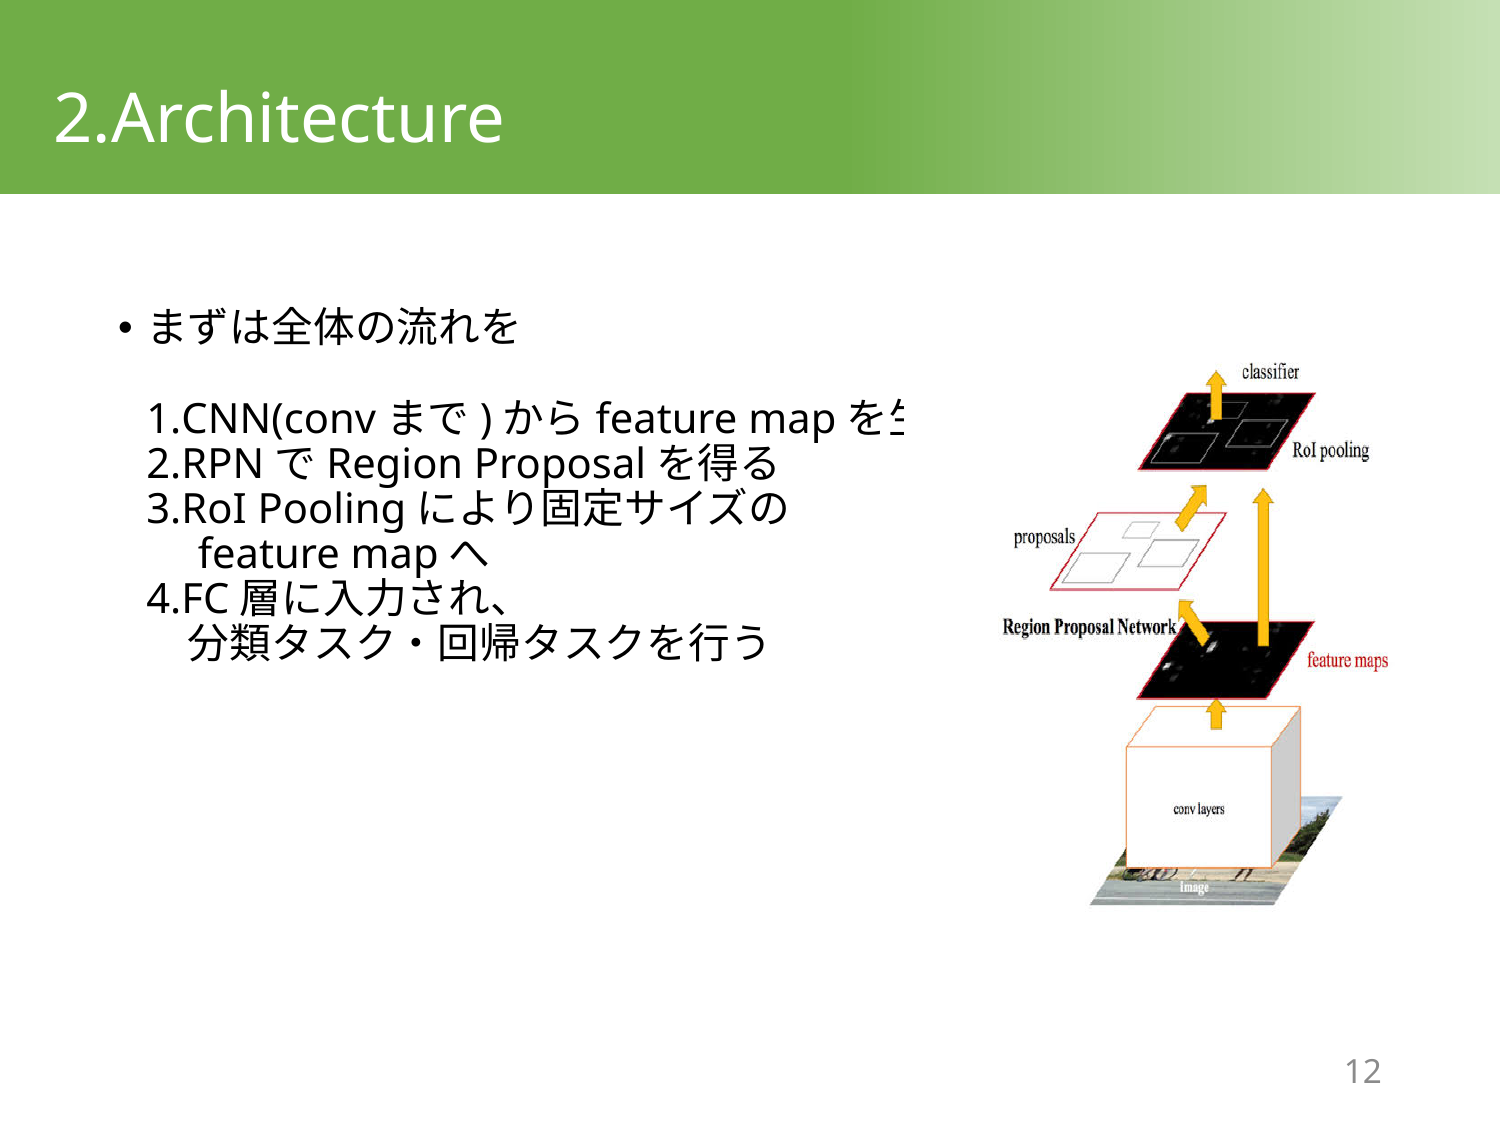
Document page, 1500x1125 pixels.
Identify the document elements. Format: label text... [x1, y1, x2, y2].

list まずは全体の流れを 1.CNN(convまで)からfeature mapを生成 2.RPNでRegion Proposalを得る 3.RoI Poolingにより固定サイズの feature mapへ 4.FC層に入力され、 分類タスク・回帰タスクを行う [103, 299, 1397, 1014]
slide_number 11 [1059, 1042, 1397, 1103]
picture [904, 342, 1500, 923]
title 2.Architecture [38, 11, 1333, 230]
